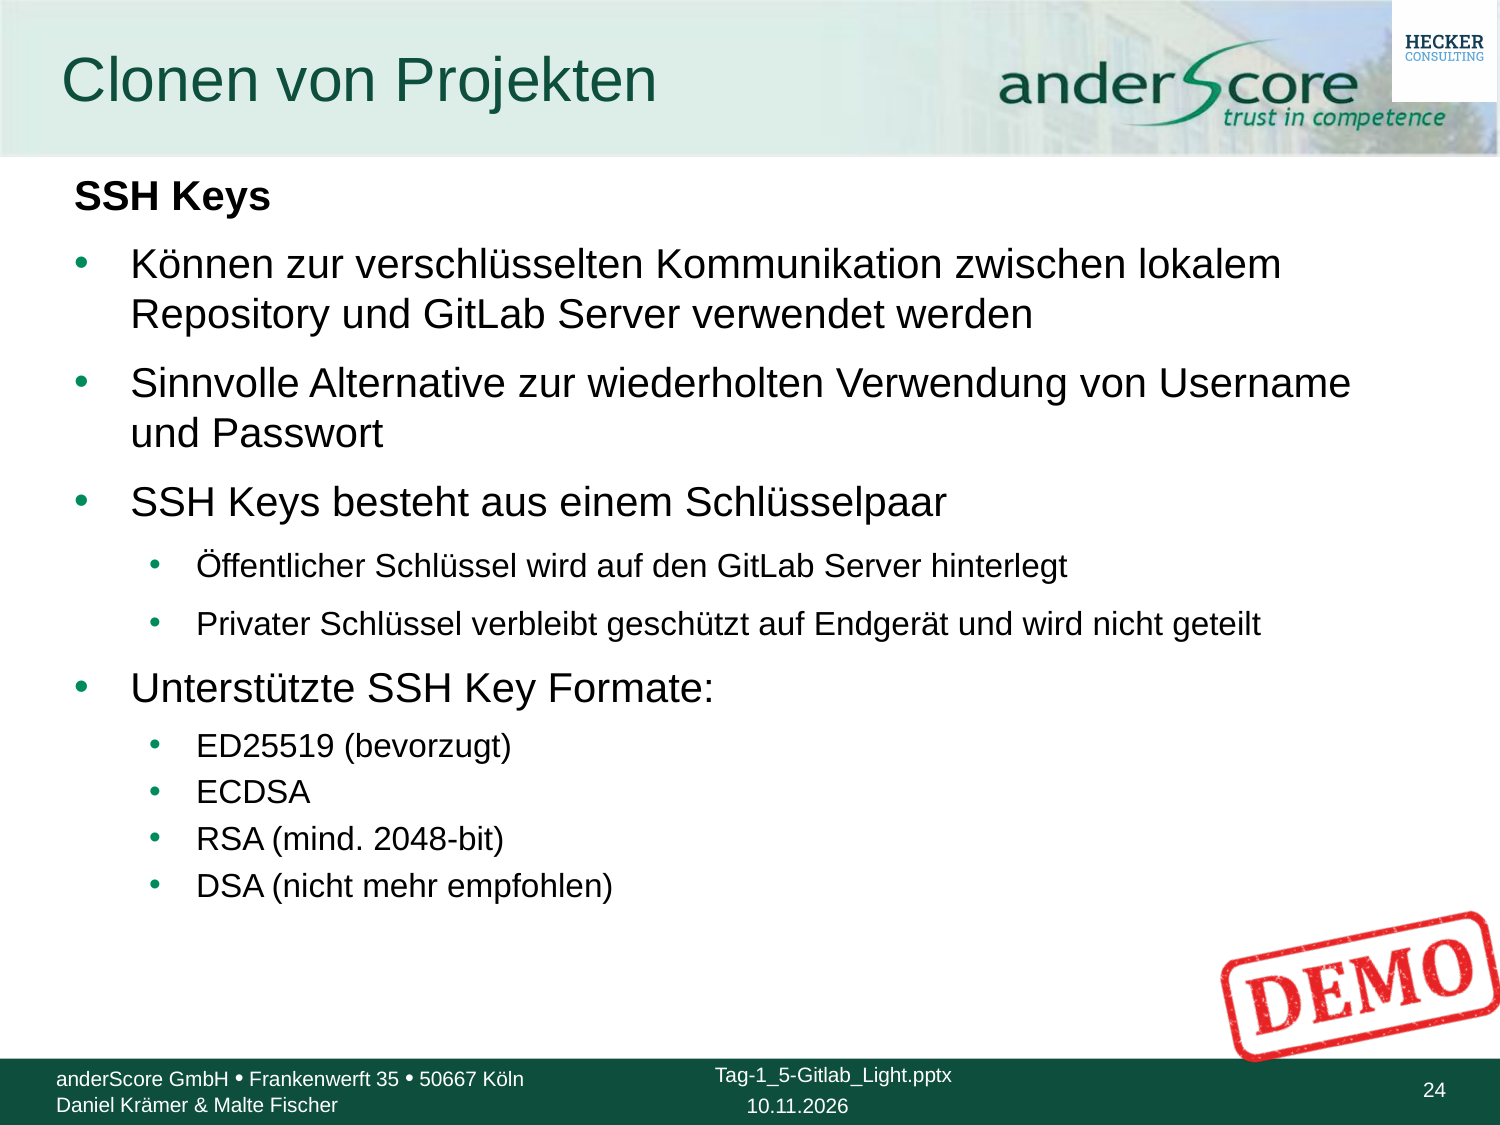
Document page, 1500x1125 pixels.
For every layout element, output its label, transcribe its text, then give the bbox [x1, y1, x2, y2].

picture [0, 0, 1500, 157]
picture [1164, 851, 1500, 1124]
list SSH Keys Können zur verschlüsselten Kommunikation zwischen lokalem Repository und GitLab Server verwendet werden Sinnvolle Alternative zur wiederholten Verwendung von Username und Passwort SSH Keys besteht aus einem Schlüsselpaar Öffentlicher Schlüssel wird auf den GitLab Server hinterlegt Privater Schlüssel verbleibt geschützt auf Endgerät und wird nicht geteilt Unterstützte SSH Key Formate: ED25519 (bevorzugt) ECDSA RSA (mind. 2048-bit) DSA (nicht mehr empfohlen) [49, 160, 1447, 1047]
title Clonen von Projekten [46, 23, 975, 140]
